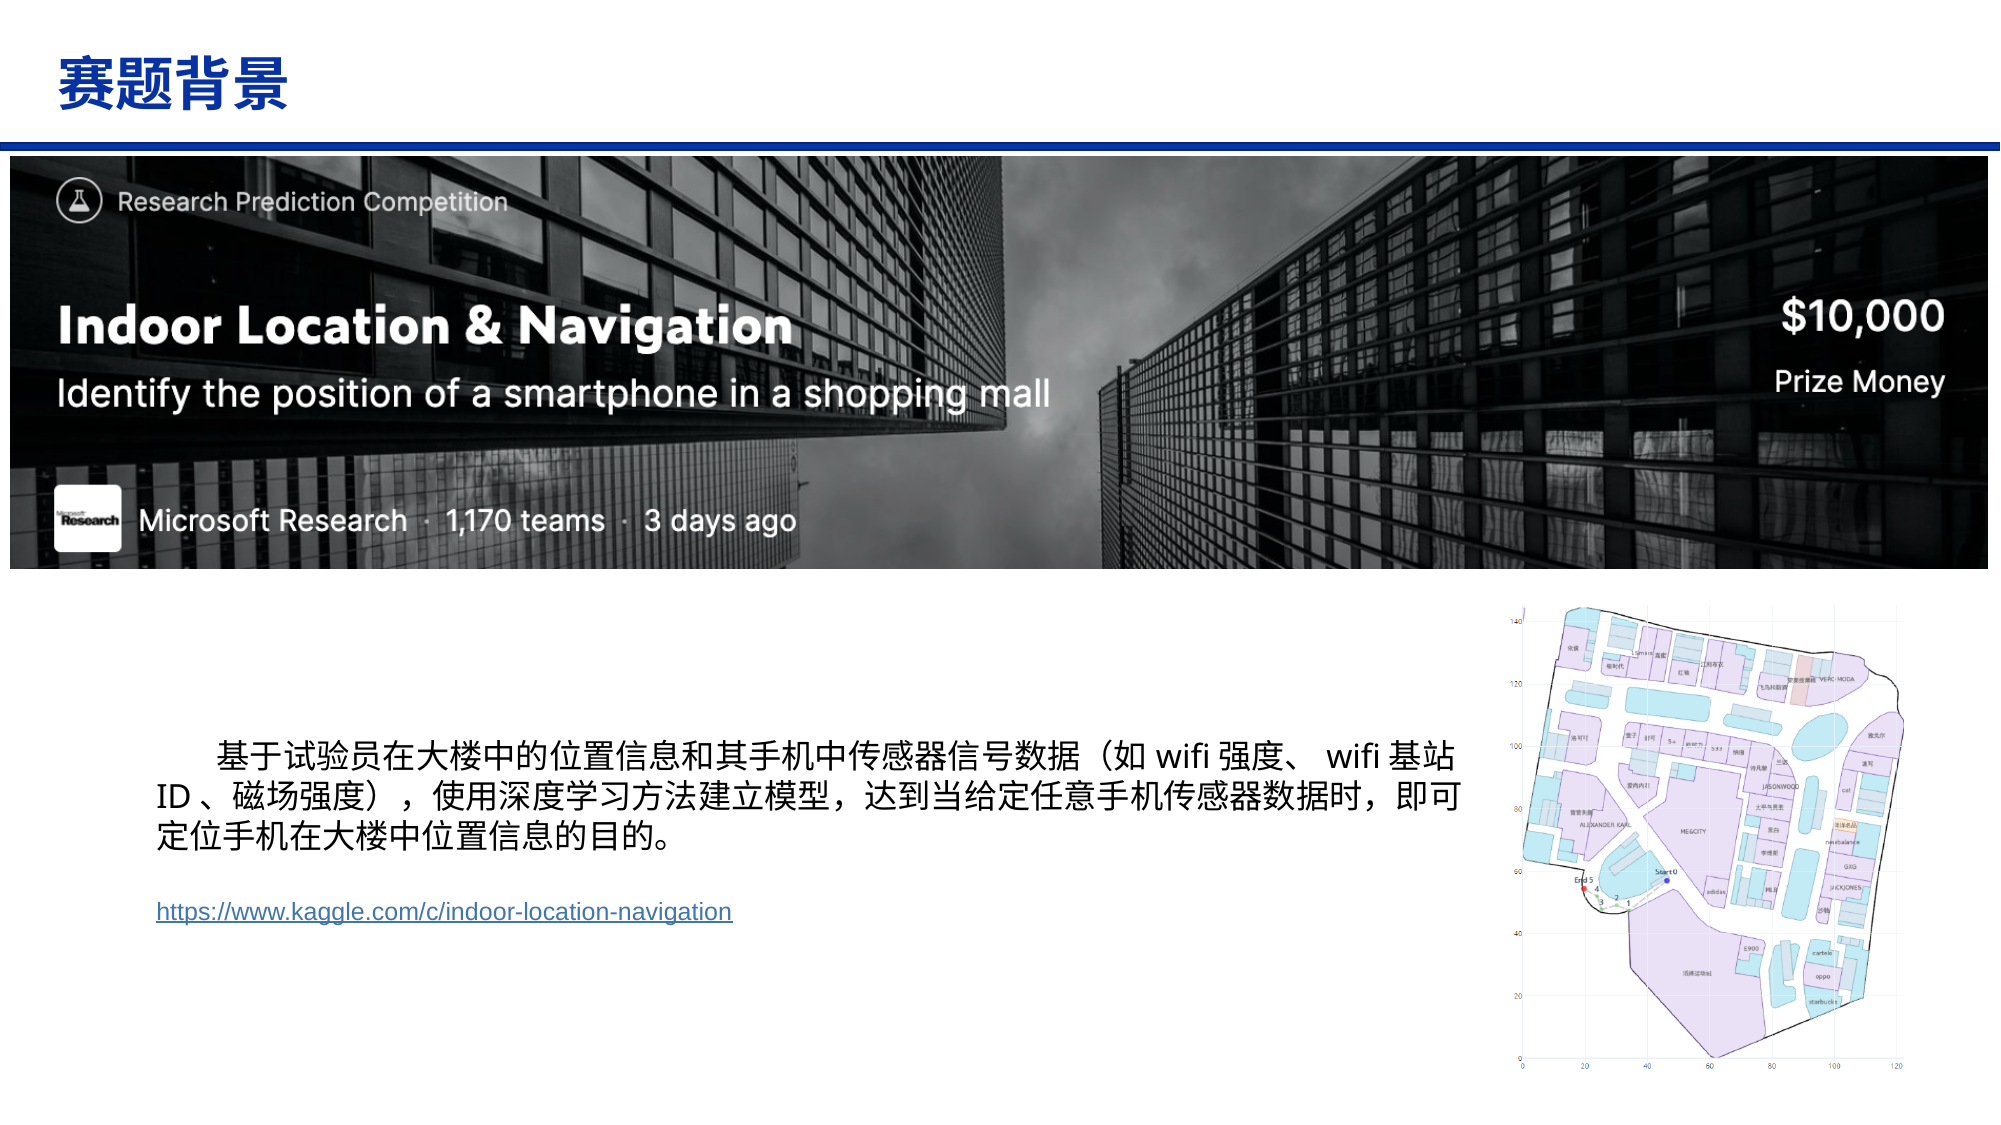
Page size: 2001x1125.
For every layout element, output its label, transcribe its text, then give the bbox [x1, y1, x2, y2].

picture [10, 156, 1988, 569]
picture [1488, 599, 1940, 1091]
title 赛题背景 [42, 24, 1580, 126]
text_box 基于试验员在大楼中的位置信息和其手机中传感器信号数据（如wifi强度、wifi基站ID、磁场强度），使用深度学习方法建立模型，达到当给定任意手机传感器数据时，即可定位手机在大楼中位置信息的目的。 https://www.kaggle.com/c/indoor-location-navigation [141, 687, 1488, 933]
text_box [0, 142, 2000, 151]
